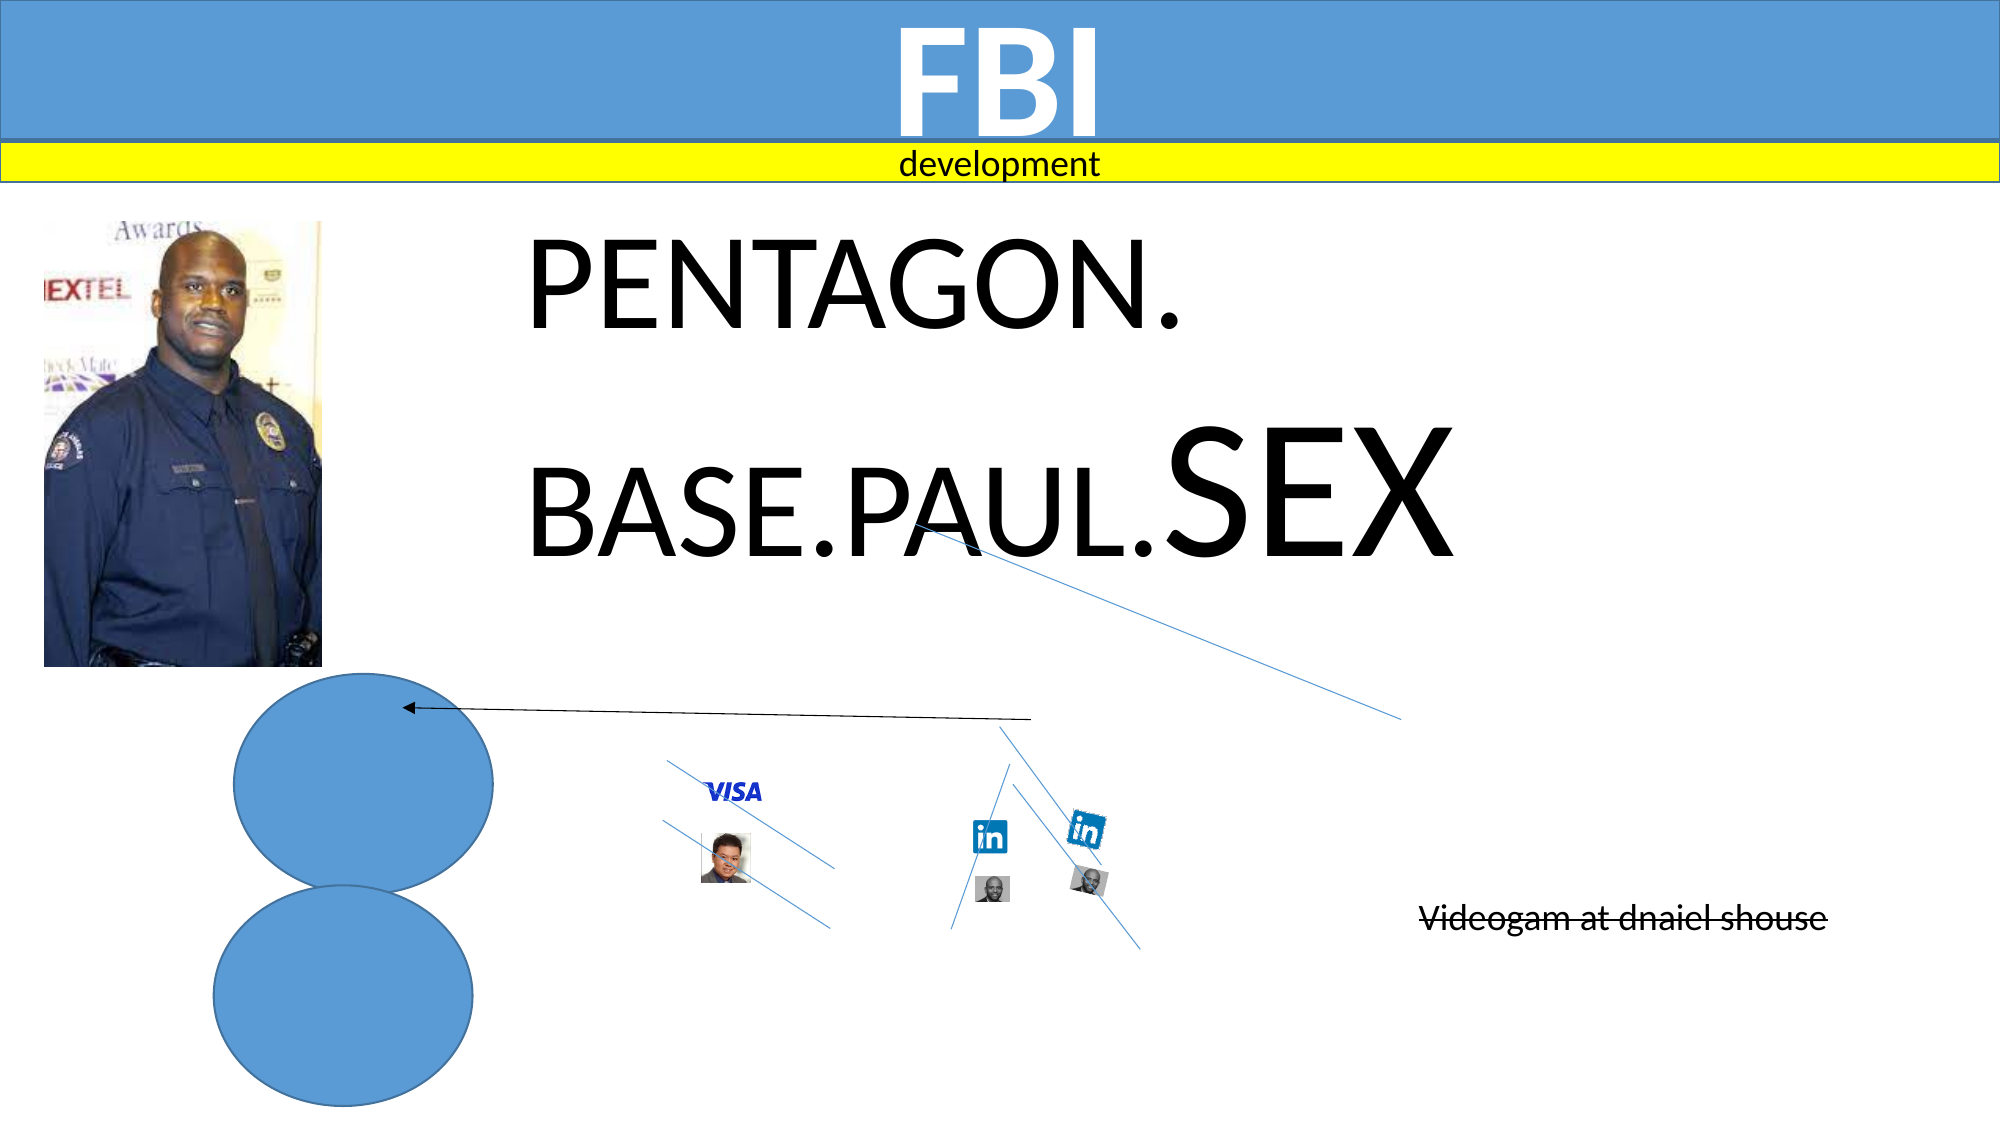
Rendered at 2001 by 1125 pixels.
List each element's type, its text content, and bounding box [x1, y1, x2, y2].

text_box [915, 523, 1402, 720]
text_box FBI [0, 0, 2000, 140]
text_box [999, 726, 1102, 866]
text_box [666, 760, 835, 869]
picture [44, 221, 322, 667]
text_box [402, 707, 915, 720]
text_box [232, 672, 494, 893]
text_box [951, 764, 1010, 930]
text_box [212, 884, 474, 1108]
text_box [662, 820, 831, 929]
text_box development [0, 140, 2000, 183]
text_box PENTAGON. BASE.PAUL.SEX [509, 183, 1471, 604]
text_box Videogam at dnaiel shouse [1403, 885, 1843, 945]
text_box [1012, 784, 1141, 950]
